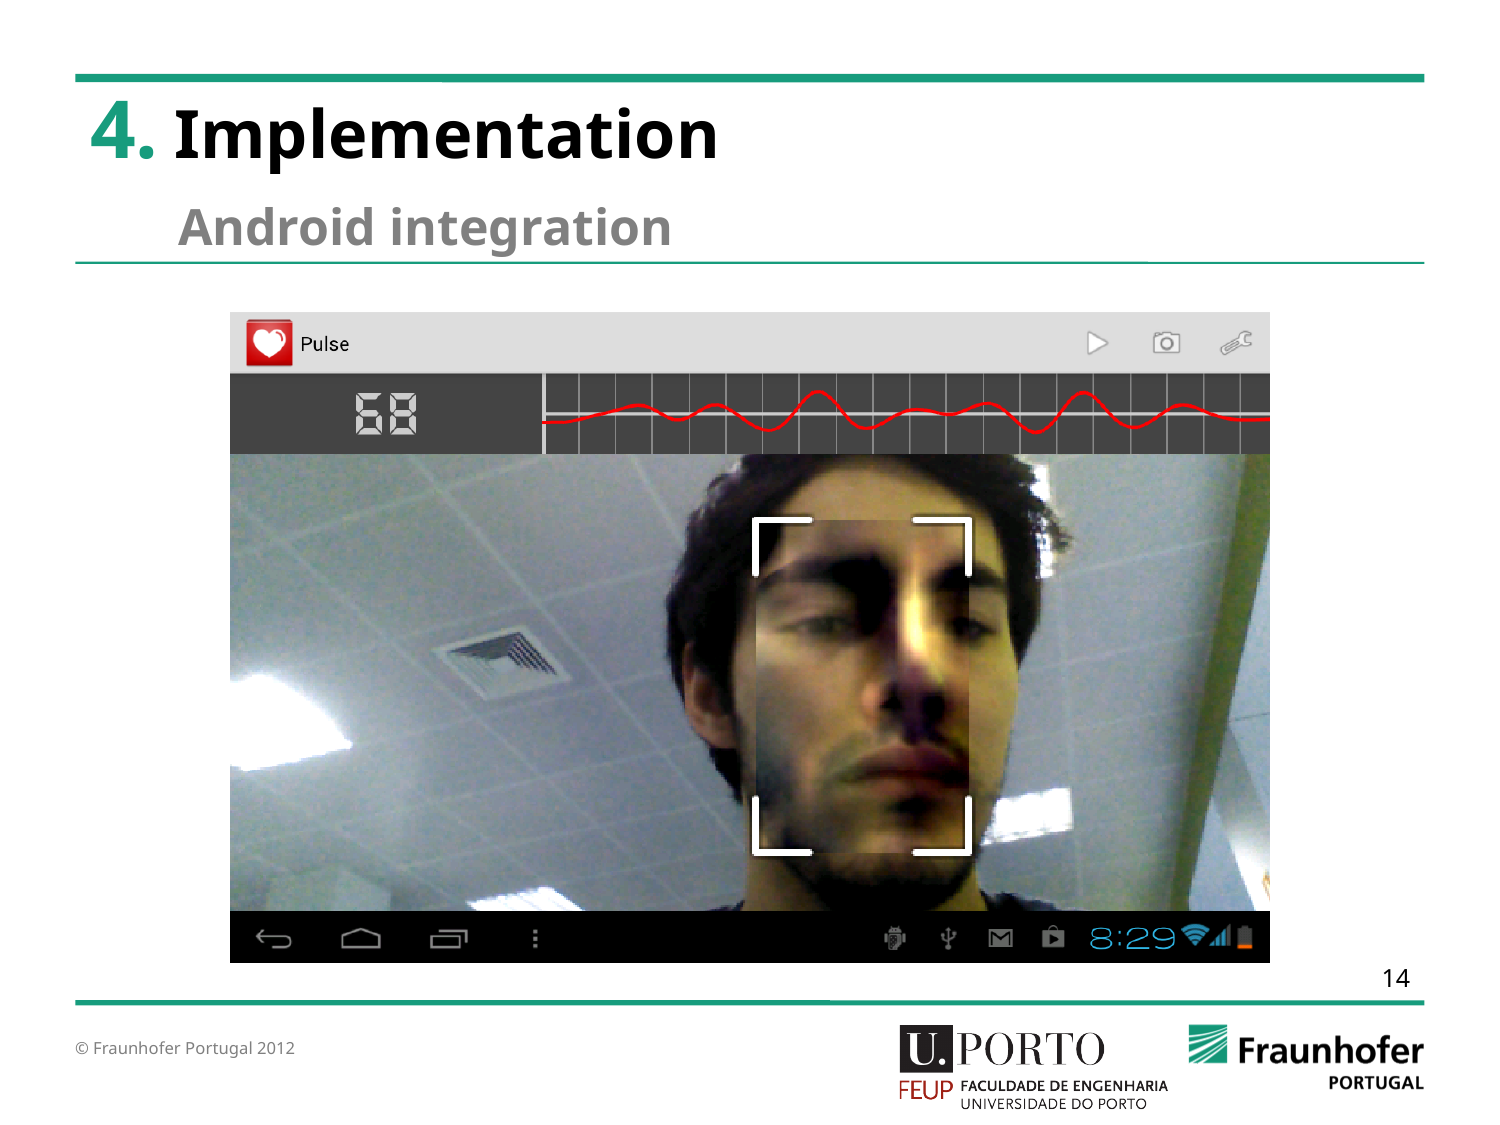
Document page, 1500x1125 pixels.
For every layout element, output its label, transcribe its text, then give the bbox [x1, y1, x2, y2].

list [75, 312, 1425, 963]
picture [1176, 1012, 1437, 1103]
title Implementation [75, 84, 1425, 185]
picture [899, 1021, 1170, 1113]
list Android integration [163, 187, 1425, 263]
